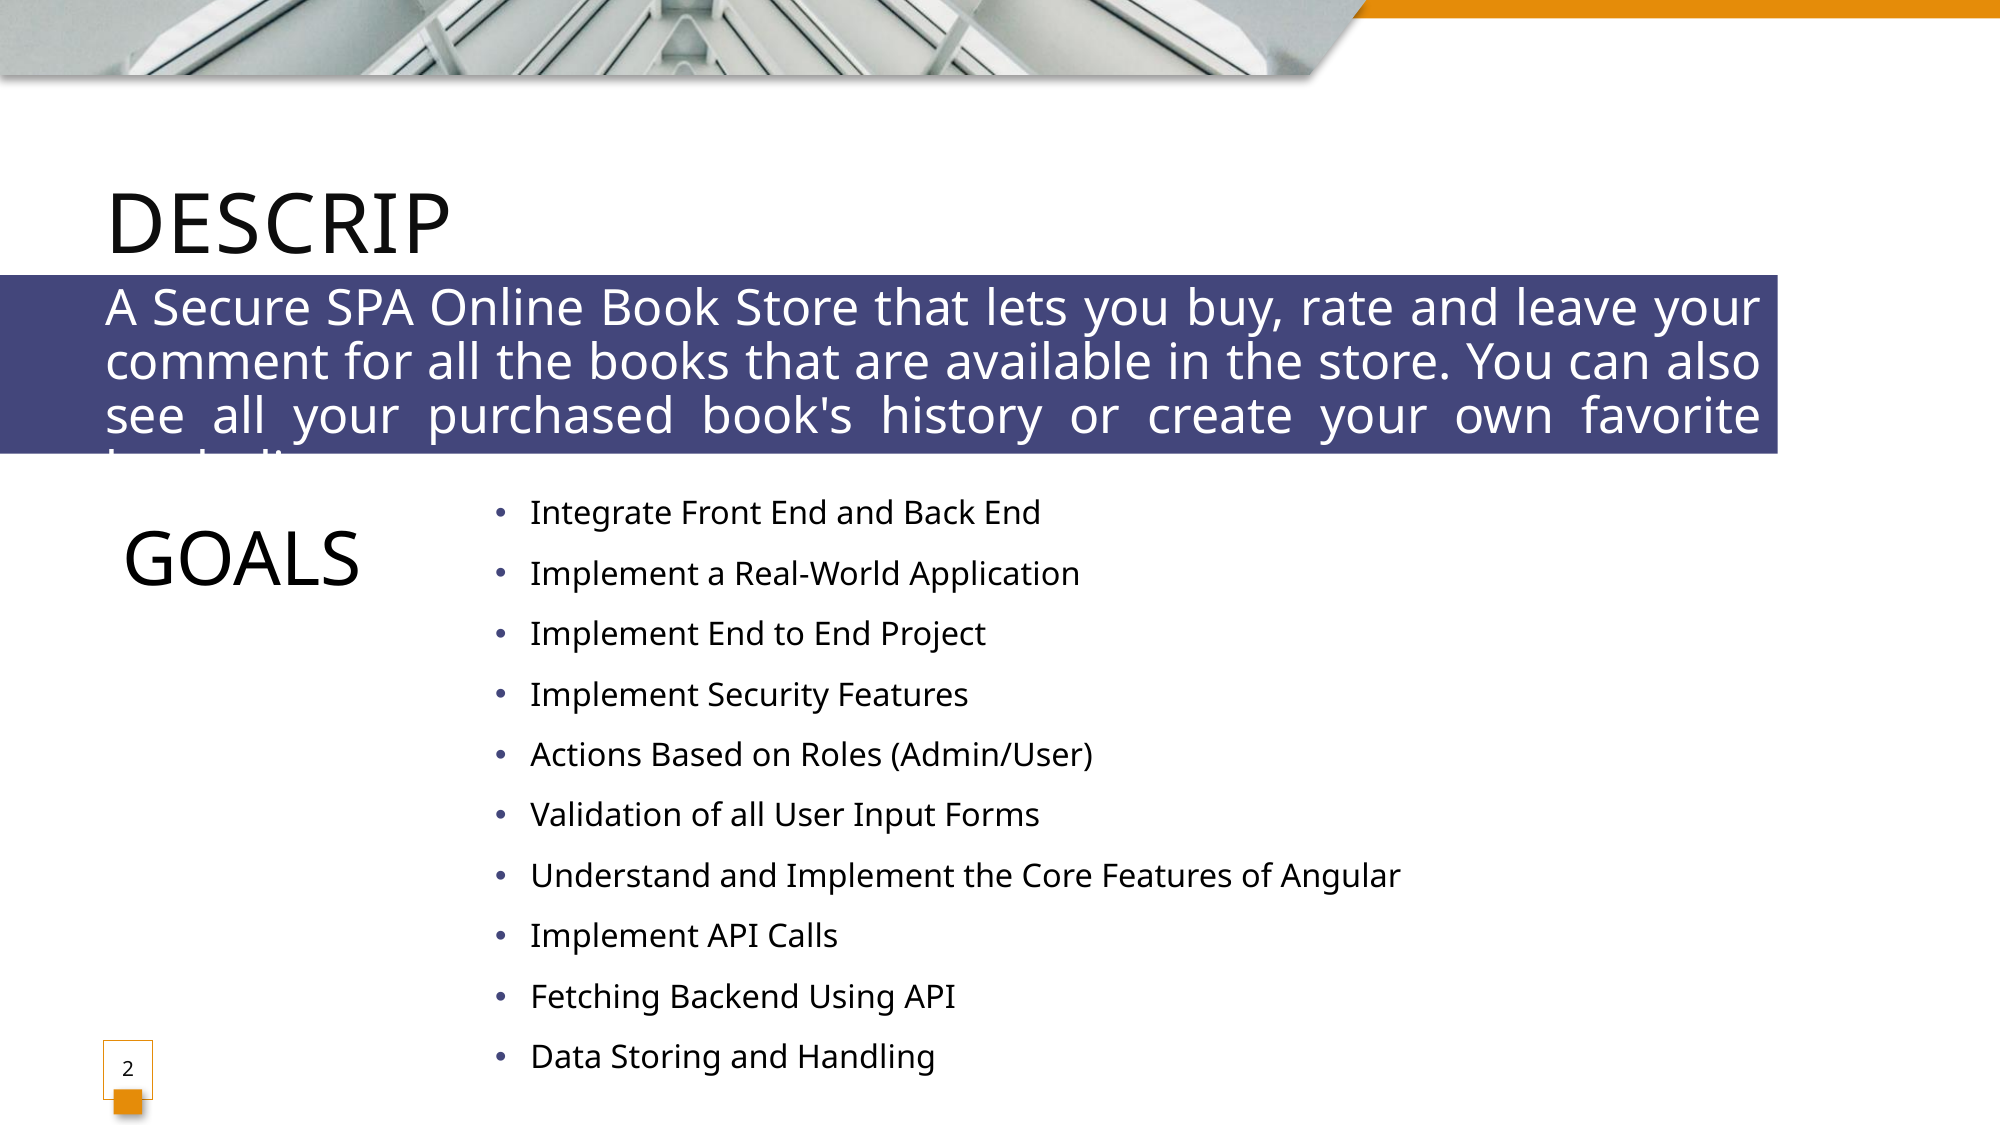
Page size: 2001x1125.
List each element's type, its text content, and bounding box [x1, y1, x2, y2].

text_box [113, 1089, 143, 1115]
list Integrate Front End and Back End Implement a Real-World Application Implement End to End Project Implement Security Features Actions Based on Roles (Admin/User) Validation of all User Input Forms Understand and Implement the Core Features of Angular Implement API Calls Fetching Backend Using API Data Storing and Handling [480, 488, 2000, 1090]
slide_number 2 [103, 1040, 153, 1100]
text_box GOALS [107, 502, 1112, 608]
list A Secure SPA Online Book Store that lets you buy, rate and leave your comment for all the books that are available in the store. You can also see all your purchased book's history or create your own favorite books list. [0, 275, 1778, 454]
picture [0, 0, 1367, 76]
title Description [90, 162, 481, 275]
